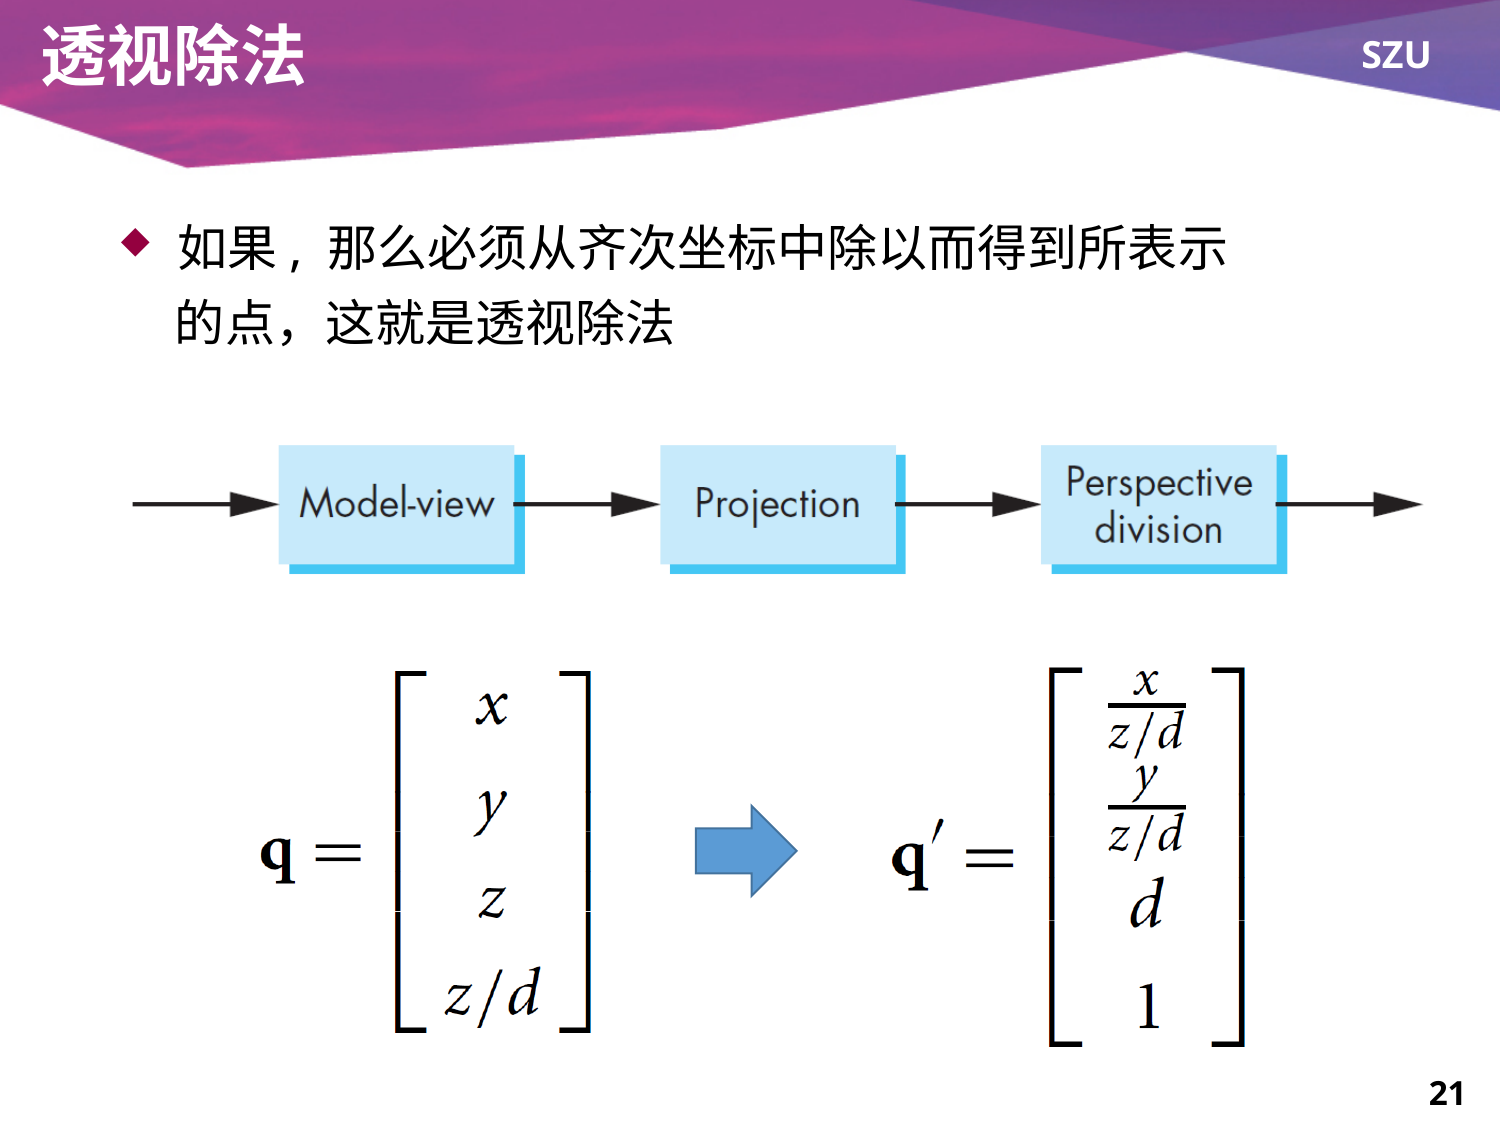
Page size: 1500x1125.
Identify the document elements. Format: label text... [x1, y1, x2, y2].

slide_number 21 [1384, 1065, 1500, 1125]
text_box [694, 803, 799, 899]
title 透视除法 [25, 15, 1320, 104]
picture [0, 0, 1500, 1125]
